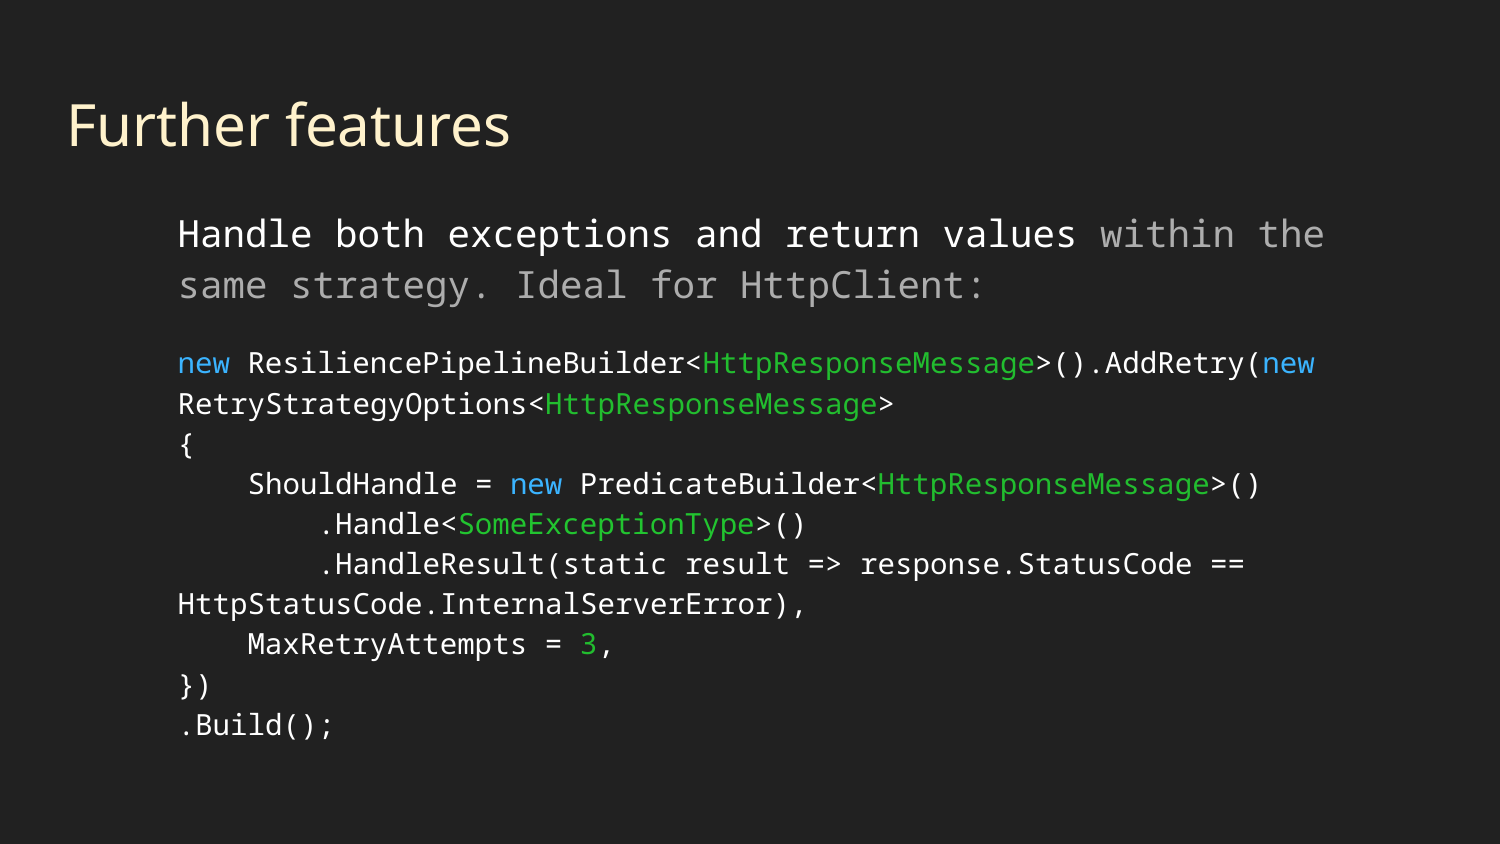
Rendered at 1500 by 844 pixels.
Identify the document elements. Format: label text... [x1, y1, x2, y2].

title Further features [51, 72, 1449, 167]
list Handle both exceptions and return values within the same strategy. Ideal for HttpClient: new ResiliencePipelineBuilder<HttpResponseMessage>().AddRetry(new RetryStrategyOptions<HttpResponseMessage> { ShouldHandle = new PredicateBuilder<HttpResponseMessage>() .Handle<SomeExceptionType>() .HandleResult(static result => response.StatusCode == HttpStatusCode.InternalServerError), MaxRetryAttempts = 3, }) .Build(); [162, 187, 1449, 749]
